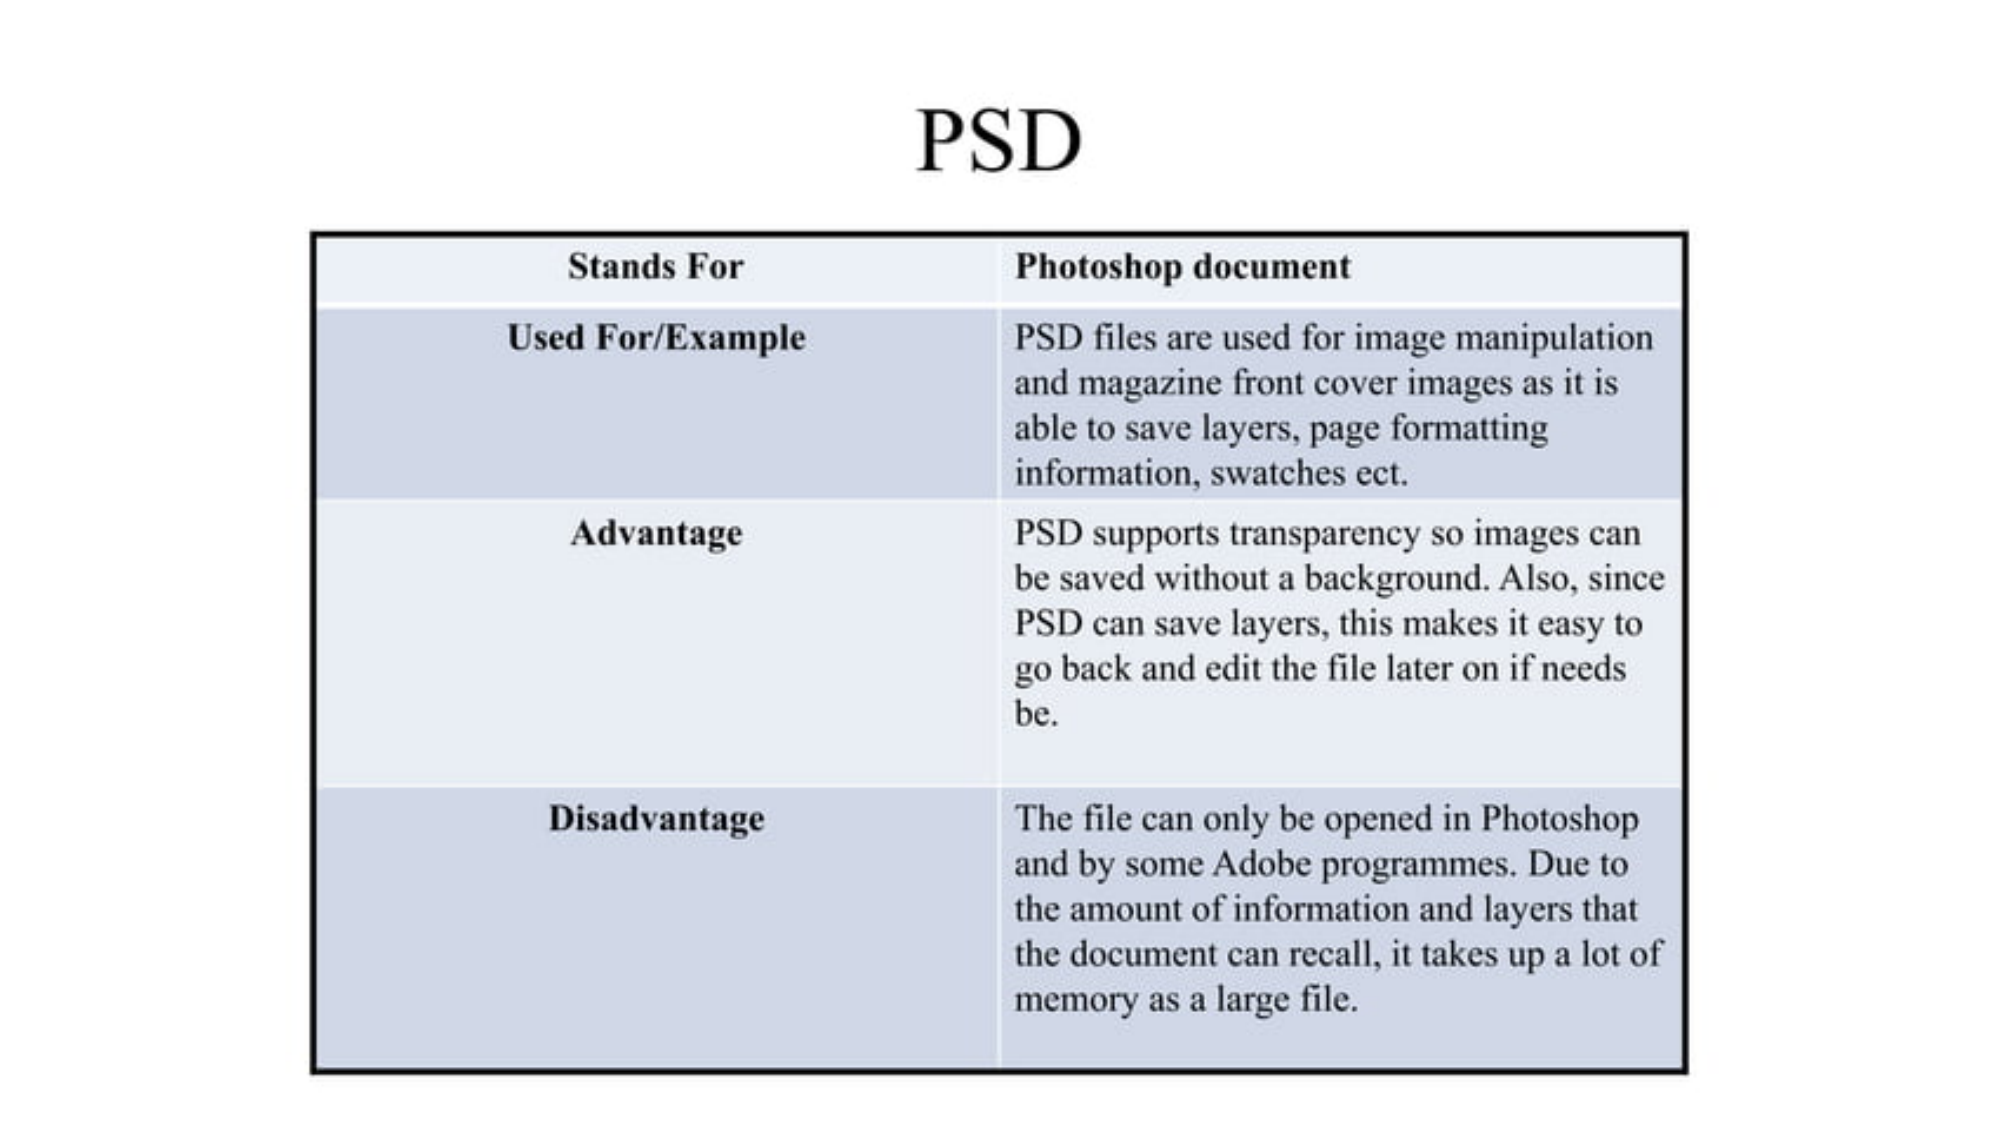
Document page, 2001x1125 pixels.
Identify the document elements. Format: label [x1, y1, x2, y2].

picture [249, 0, 1751, 1125]
